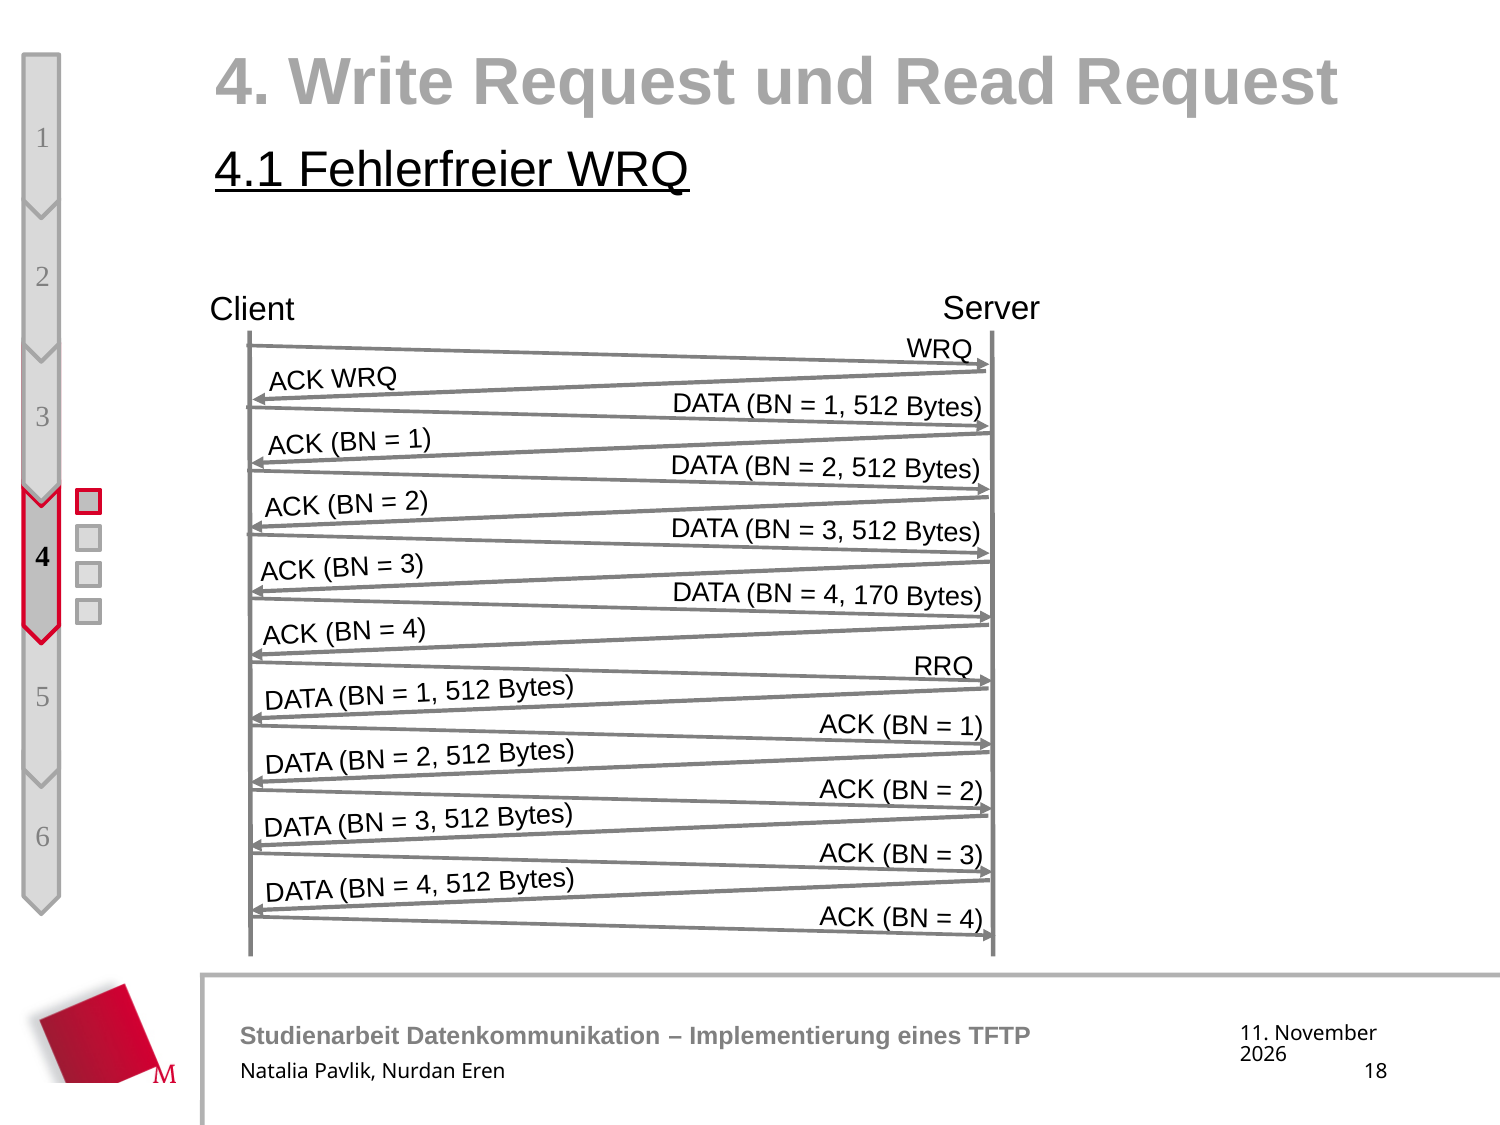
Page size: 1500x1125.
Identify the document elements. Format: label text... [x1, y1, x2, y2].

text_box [255, 406, 990, 427]
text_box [255, 852, 993, 873]
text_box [255, 534, 990, 554]
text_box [255, 370, 987, 400]
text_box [255, 916, 996, 936]
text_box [255, 470, 991, 490]
text_box [75, 524, 102, 552]
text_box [255, 499, 986, 528]
text_box [75, 598, 102, 625]
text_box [255, 598, 993, 618]
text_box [255, 434, 986, 464]
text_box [255, 881, 986, 911]
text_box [255, 725, 993, 745]
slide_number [1224, 1012, 1388, 1051]
text_box Server [927, 278, 1056, 334]
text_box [255, 627, 986, 656]
text_box 1 2 3 4 5 6 [20, 110, 68, 860]
text_box Client [194, 279, 310, 334]
text_box WRQ [891, 323, 988, 343]
picture [18, 973, 176, 1083]
text_box [75, 561, 102, 588]
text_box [255, 562, 986, 592]
text_box 4.1 Fehlerfreier WRQ [199, 128, 1381, 204]
text_box [75, 488, 102, 515]
title 4. Write Request und Read Request [200, 0, 1388, 185]
footer Natalia Pavlik, Nurdan Eren [224, 1049, 1224, 1088]
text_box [255, 816, 986, 846]
text_box [21, 52, 62, 110]
text_box [21, 860, 62, 917]
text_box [255, 661, 993, 682]
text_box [255, 754, 986, 783]
slide_number 18 [1224, 1051, 1388, 1088]
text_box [255, 789, 993, 809]
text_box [255, 688, 986, 719]
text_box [255, 345, 986, 365]
